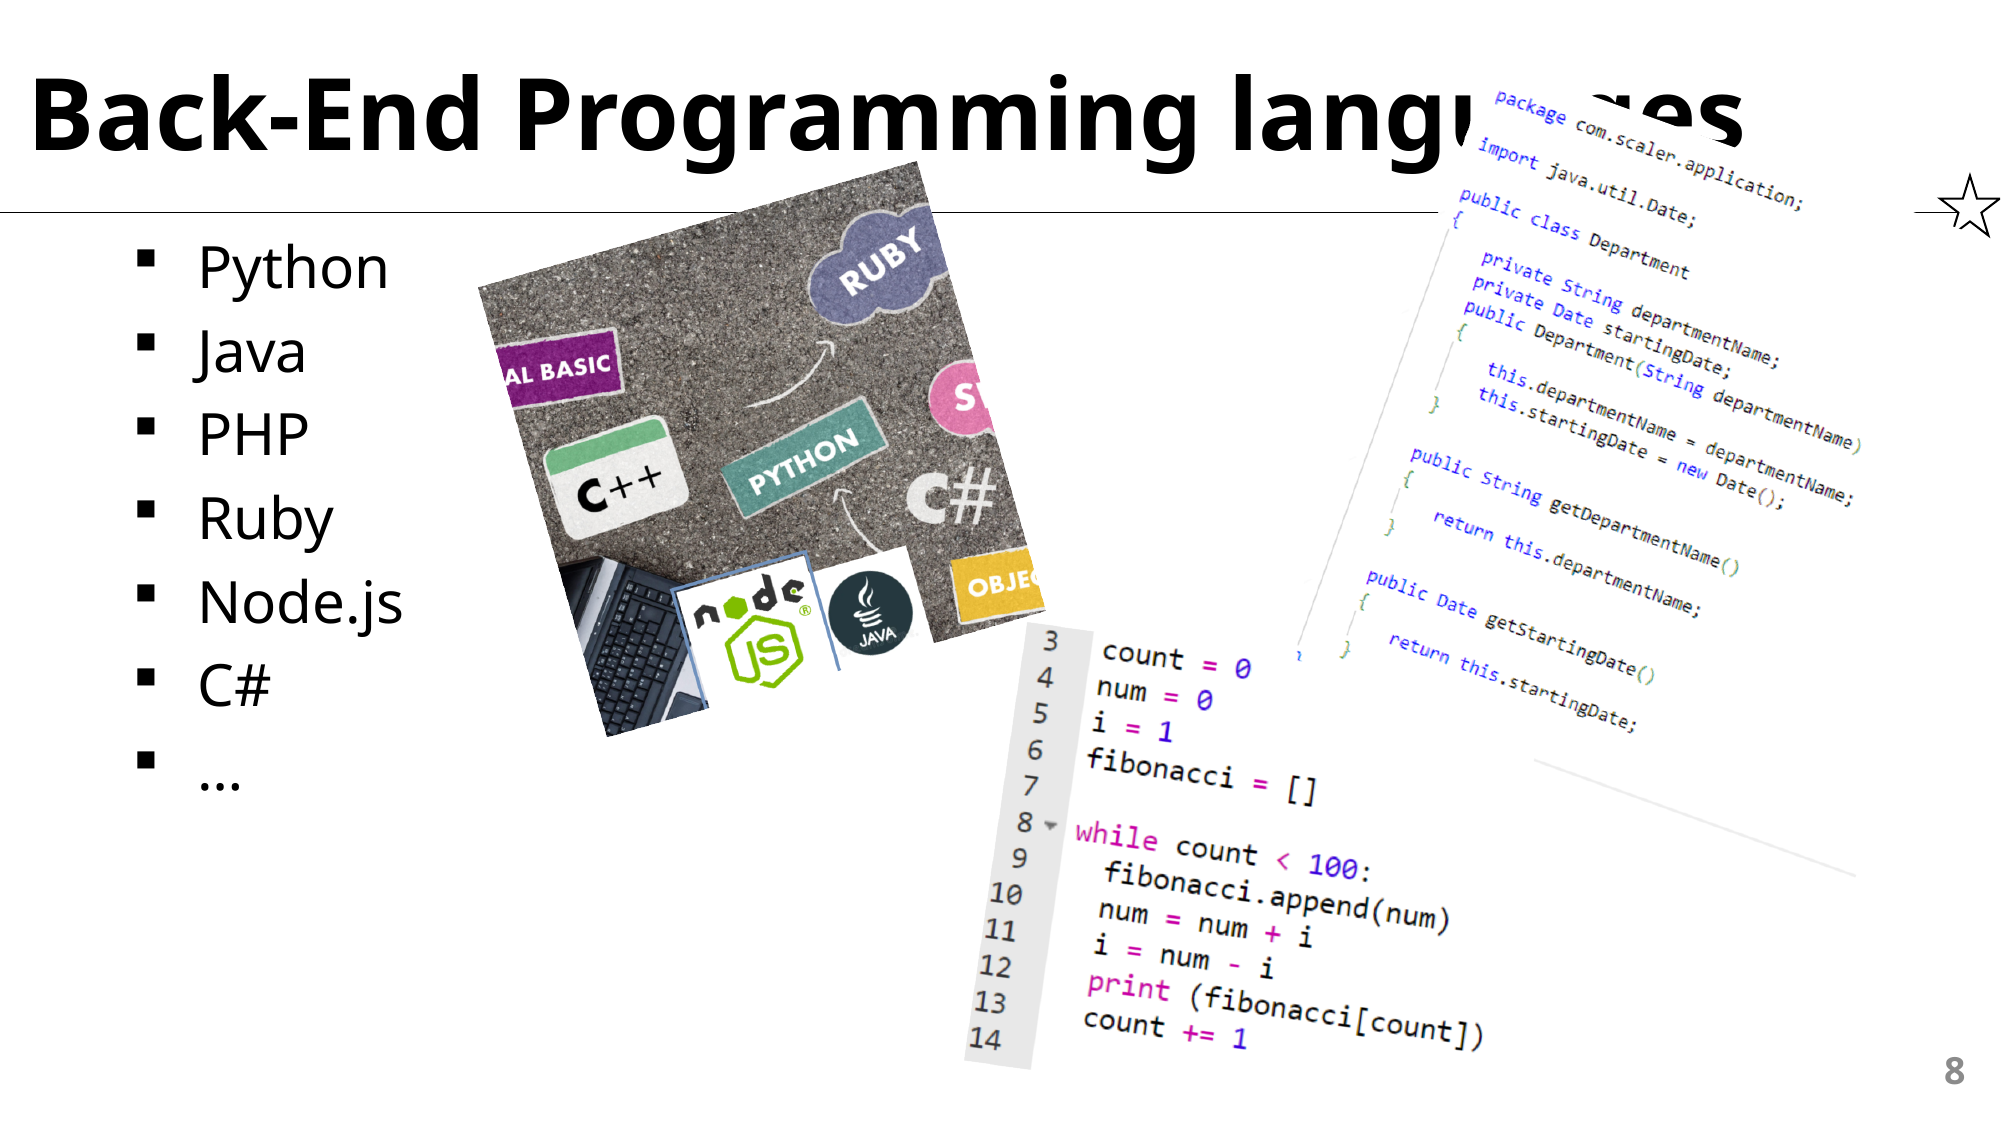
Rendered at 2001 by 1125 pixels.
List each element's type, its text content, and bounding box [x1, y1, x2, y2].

title Back-End Programming languages [12, 24, 1981, 213]
list Python Java PHP Ruby Node.js C# … [117, 230, 737, 994]
slide_number 8 [1412, 1042, 1981, 1103]
picture [479, 161, 1045, 737]
picture [965, 60, 2001, 1125]
